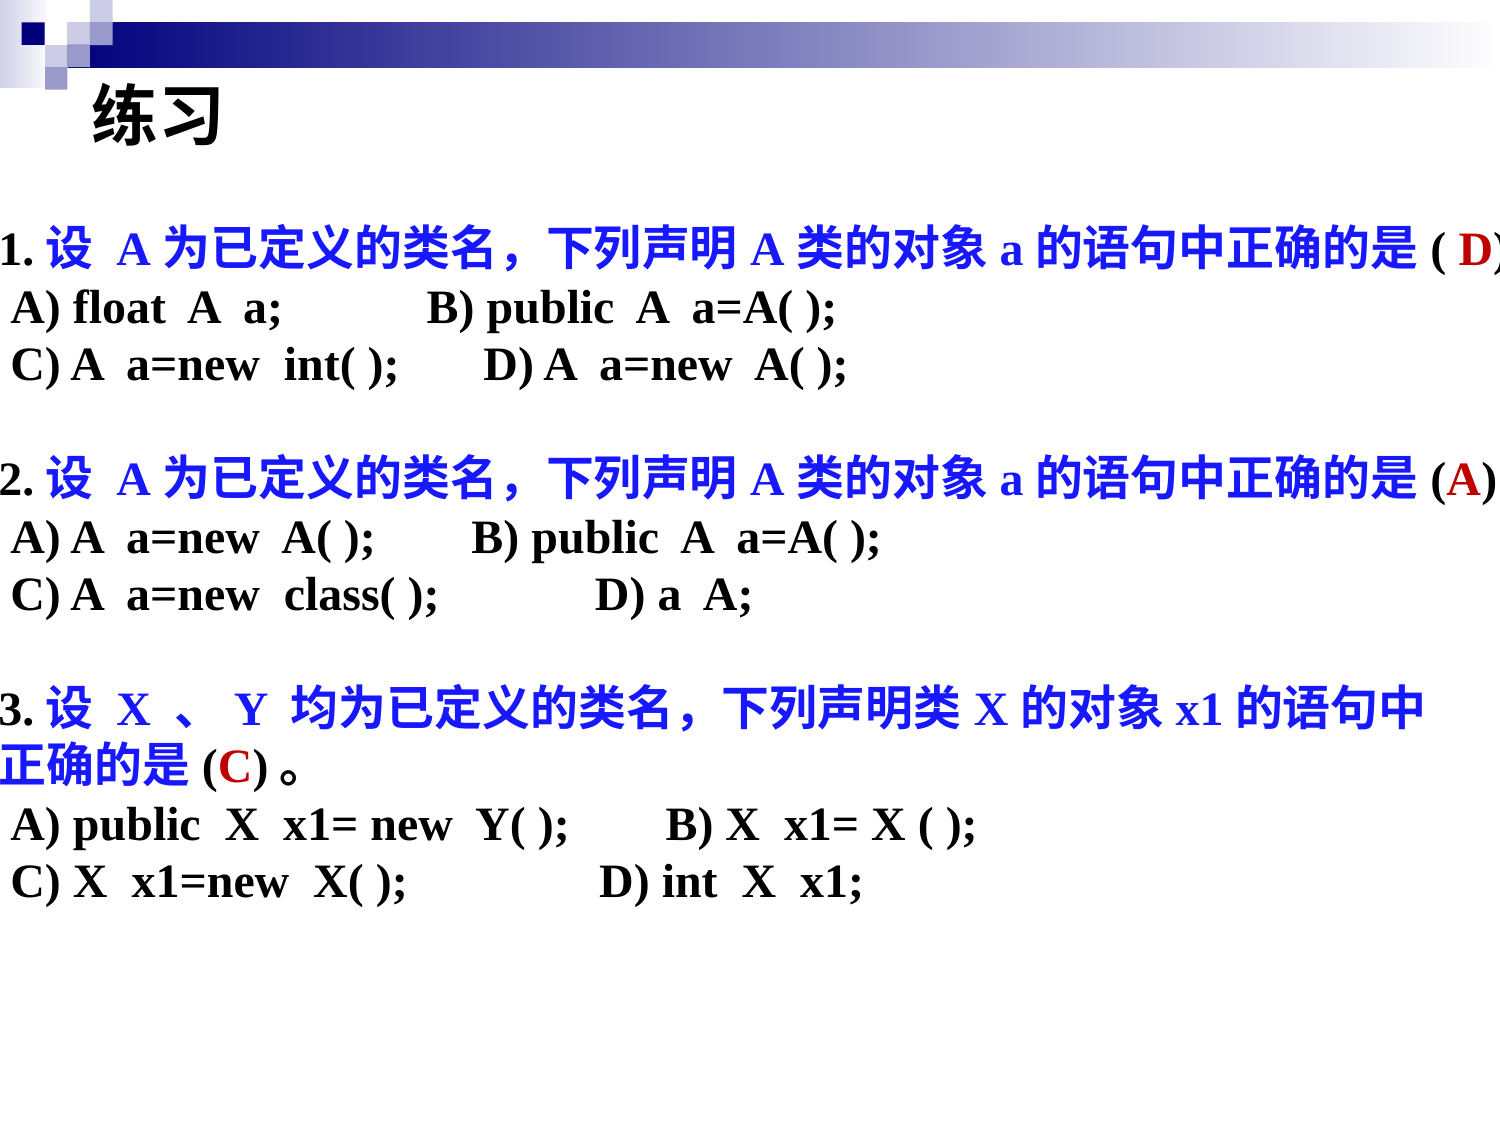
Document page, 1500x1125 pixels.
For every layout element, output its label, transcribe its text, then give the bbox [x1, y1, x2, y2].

text_box 练习 [76, 66, 242, 161]
text_box 1.设 A为已定义的类名，下列声明A类的对象a的语句中正确的是( D)。 A) float A a; B) public A a=A( ); C) A a=new int( ); D) A a=new A( ); 2.设 A为已定义的类名，下列声明A类的对象a的语句中正确的是(A)。 A) A a=new A( ); B) public A a=A( ); C) A a=new class( ); D) a A; 3.设 X 、Y 均为已定义的类名，下列声明类X的对象x1的语句中 正确的是(C)。 A) public X x1= new Y( ); B) X x1= X ( ); C) X x1=new X( ); D) int X x1; [0, 210, 1500, 915]
